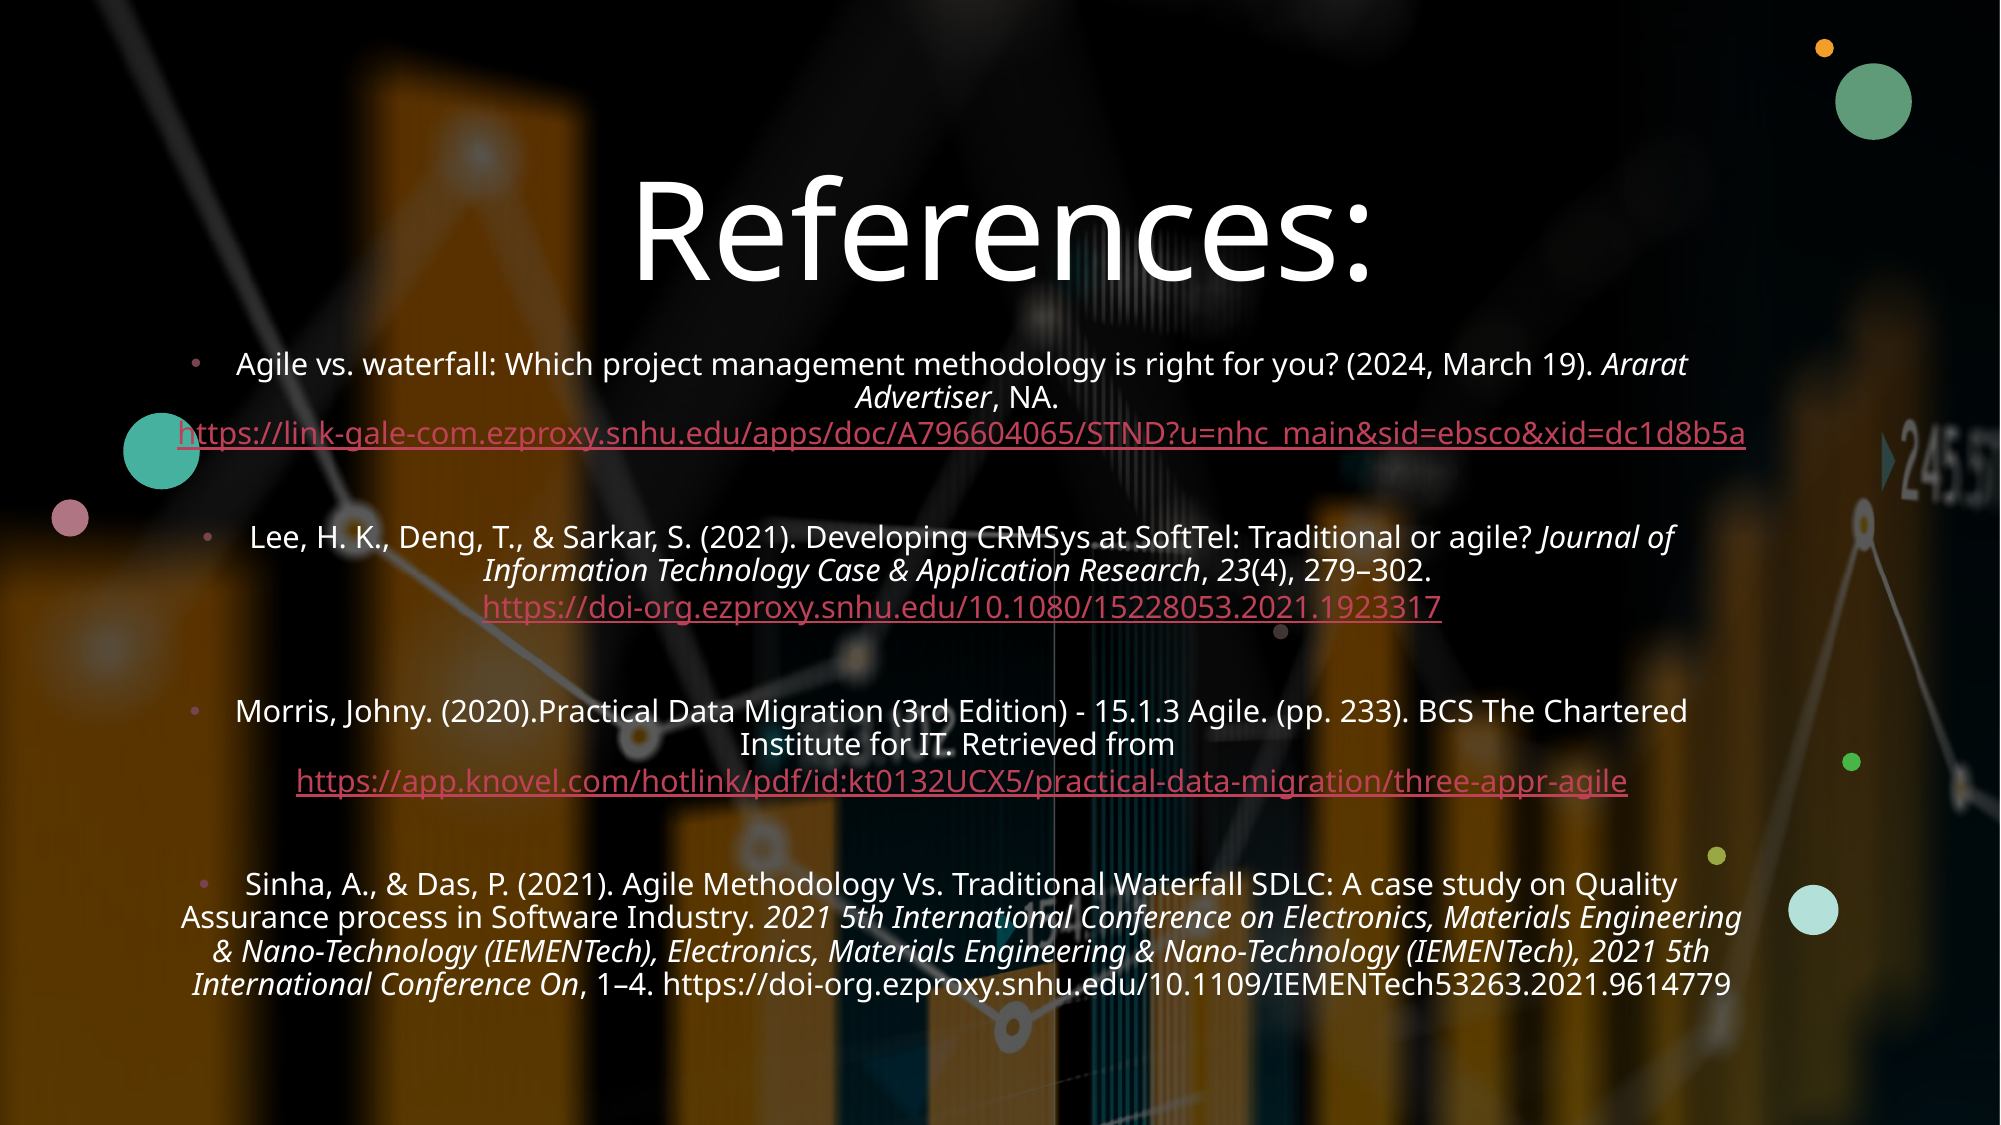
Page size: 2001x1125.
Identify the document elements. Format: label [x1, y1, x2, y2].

text_box [51, 38, 1912, 936]
picture [0, 0, 2000, 1125]
